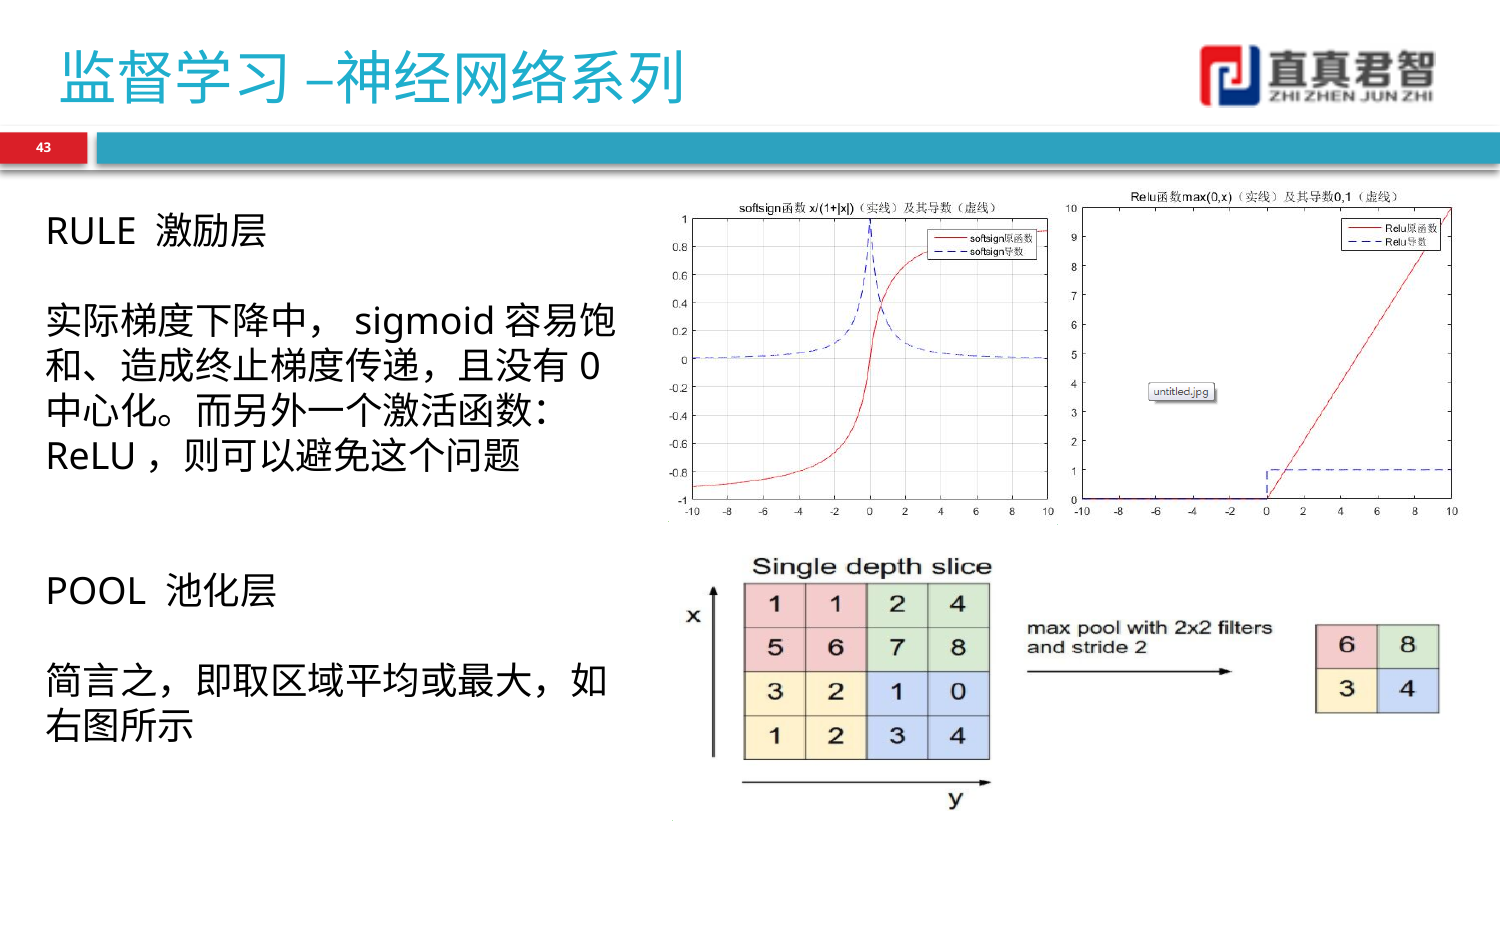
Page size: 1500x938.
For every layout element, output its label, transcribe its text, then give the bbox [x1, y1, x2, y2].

picture [1198, 43, 1436, 108]
text_box RULE 激励层 实际梯度下降中，sigmoid容易饱和、造成终止梯度传递，且没有0中心化。而另外一个激活函数：ReLU，则可以避免这个问题 POOL 池化层 简言之，即取区域平均或最大，如右图所示 [30, 199, 646, 755]
picture [667, 183, 1471, 526]
title 监督学习 –神经网络系列 [43, 13, 1058, 119]
slide_number 43 [0, 131, 88, 165]
picture [671, 555, 1459, 821]
